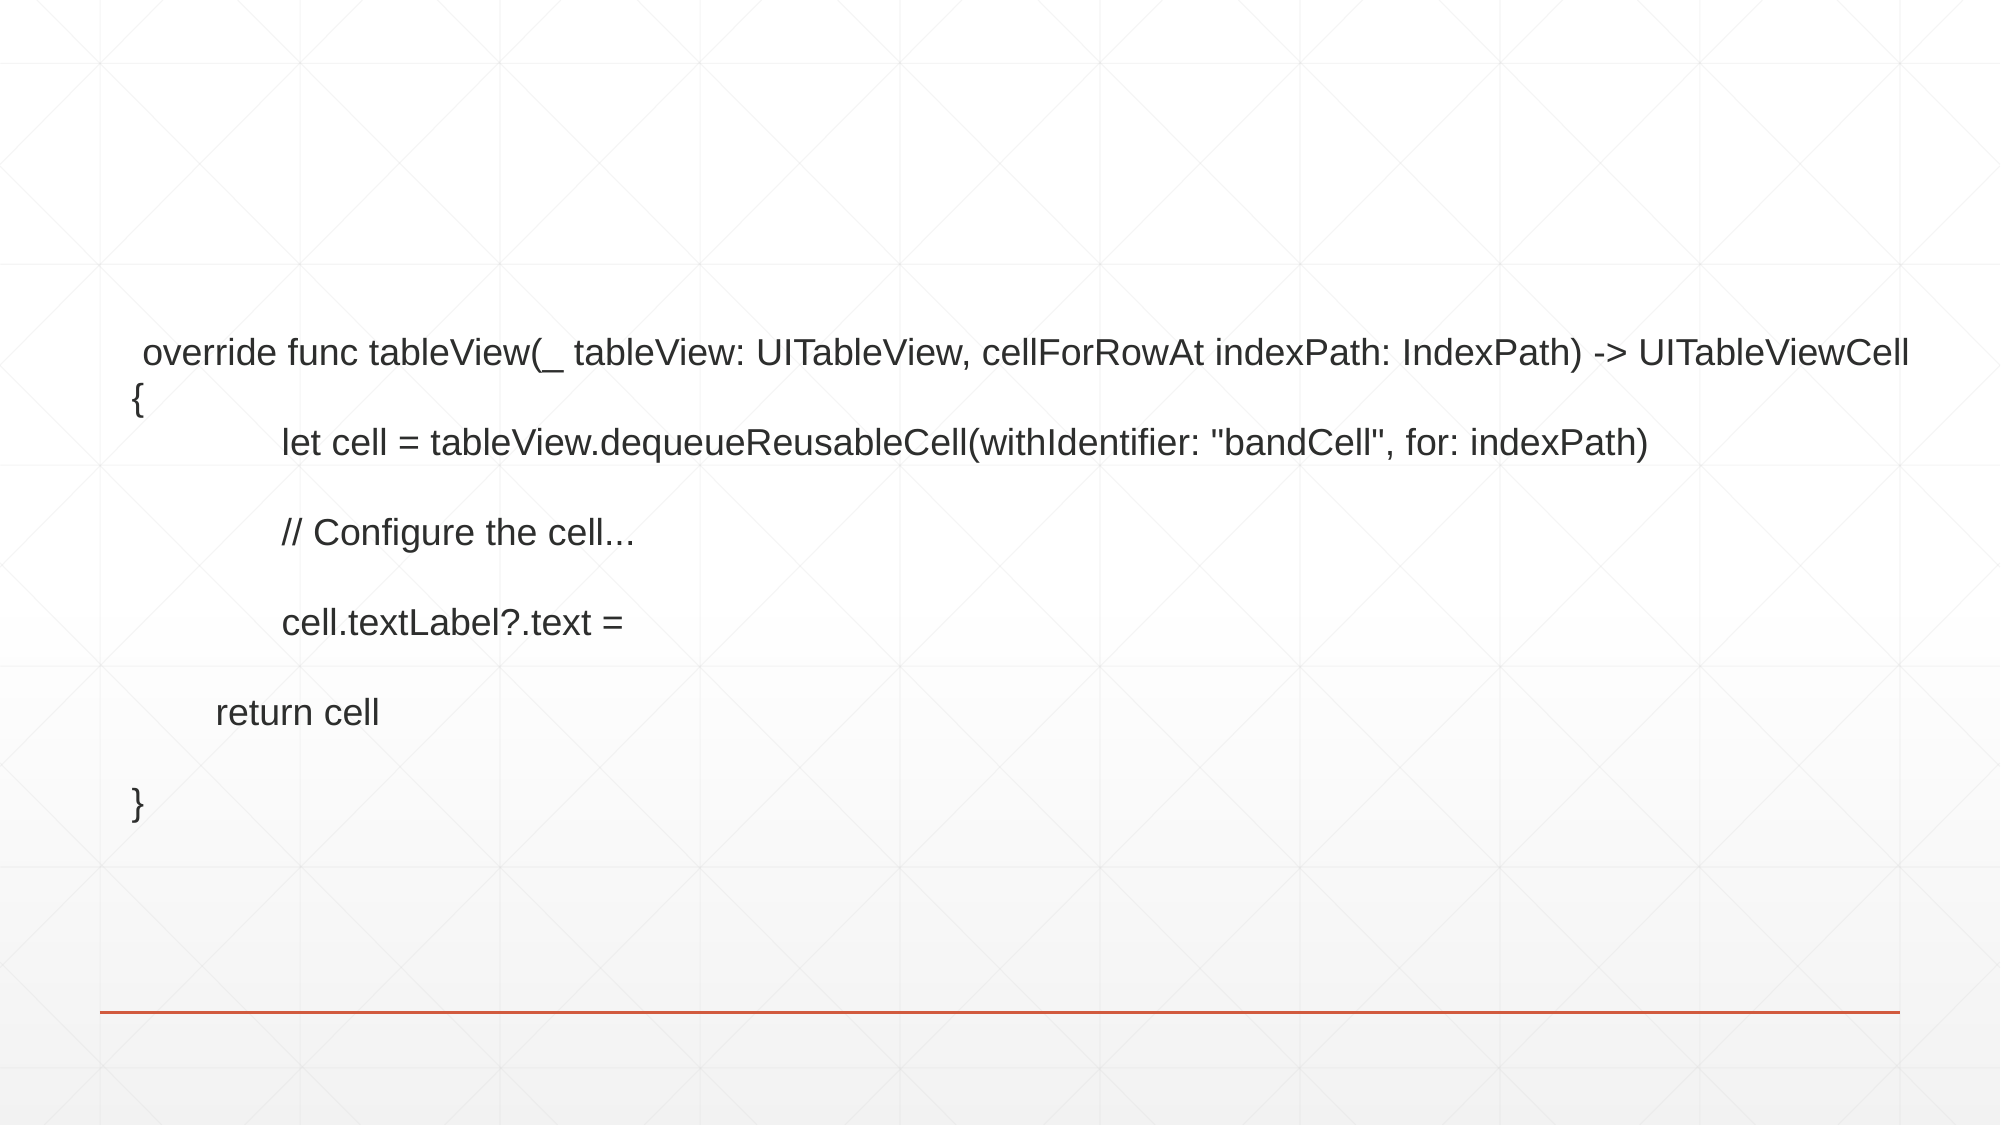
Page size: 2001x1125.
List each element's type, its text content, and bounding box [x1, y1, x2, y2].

text_box override func tableView(_ tableView: UITableView, cellForRowAt indexPath: IndexPath) -> UITableViewCell { let cell = tableView.dequeueReusableCell(withIdentifier: "bandCell", for: indexPath) // Configure the cell... cell.textLabel?.text = return cell } [116, 270, 1932, 830]
